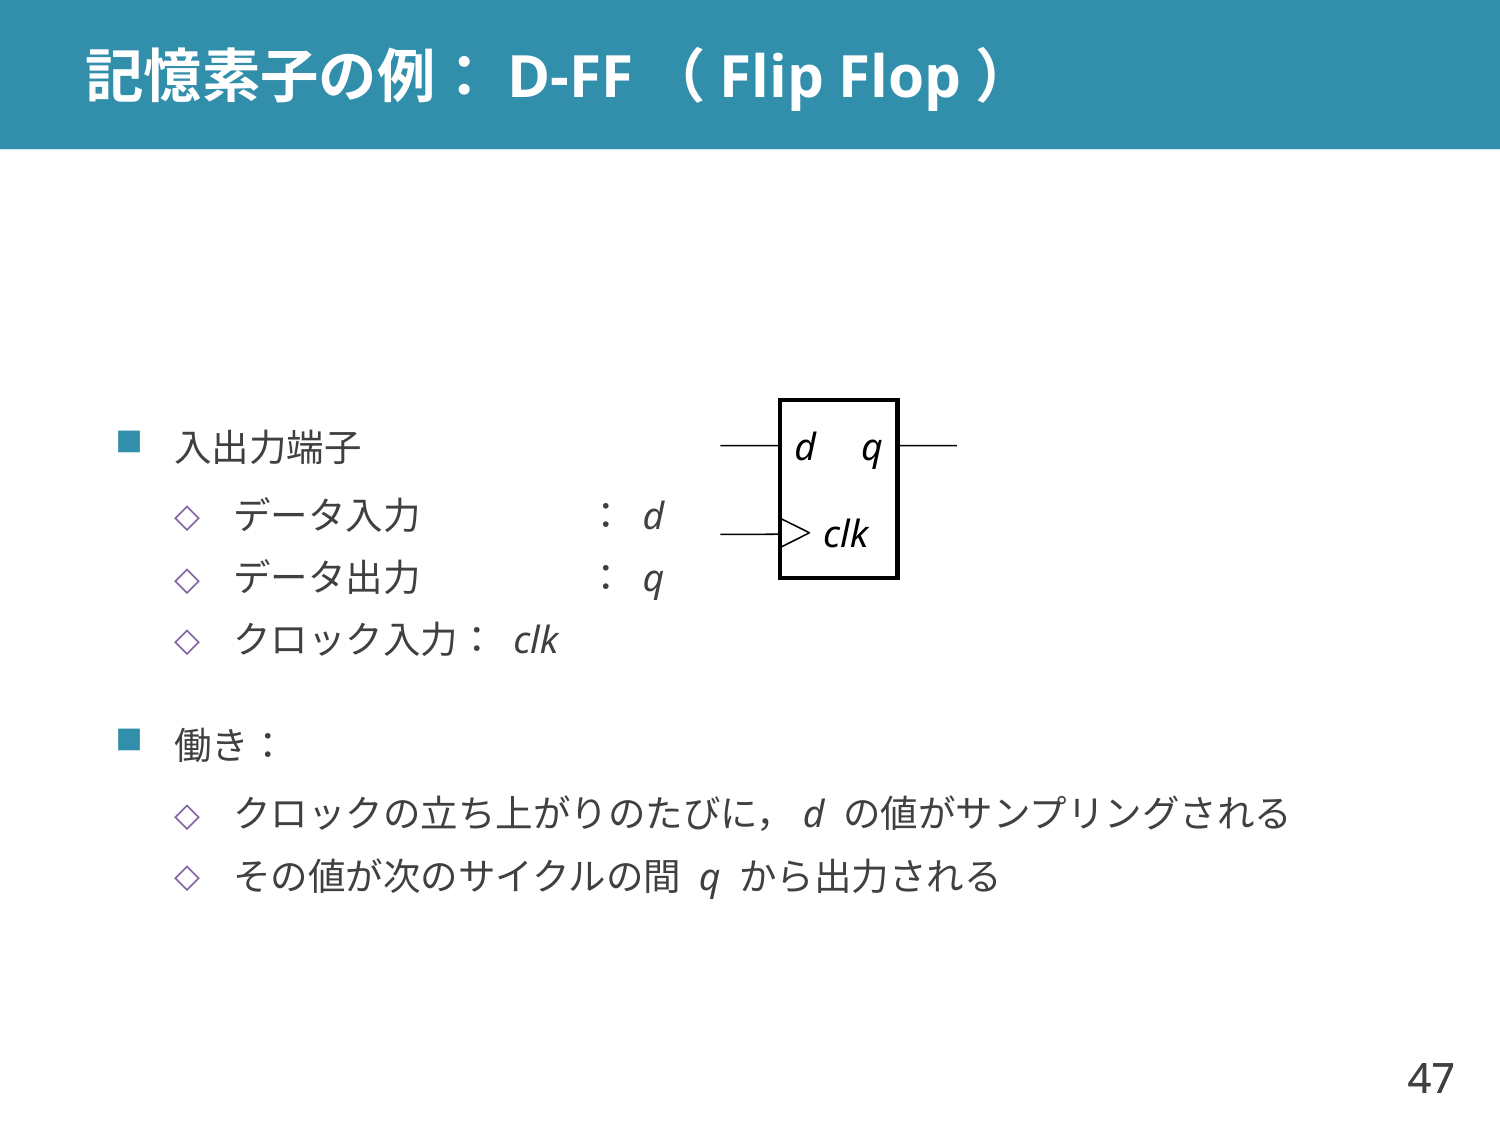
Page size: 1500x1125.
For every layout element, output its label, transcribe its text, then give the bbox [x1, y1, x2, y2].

text_box 入出力端子 データ入力 ： d データ出力 ： q クロック入力： clk 働き： クロックの立ち上がりのたびに，d の値がサンプリングされる その値が次のサイクルの間 q から出力される [100, 208, 1459, 1109]
title 記憶素子の例：D-FF（Flip Flop） [70, 0, 1500, 150]
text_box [720, 399, 958, 579]
